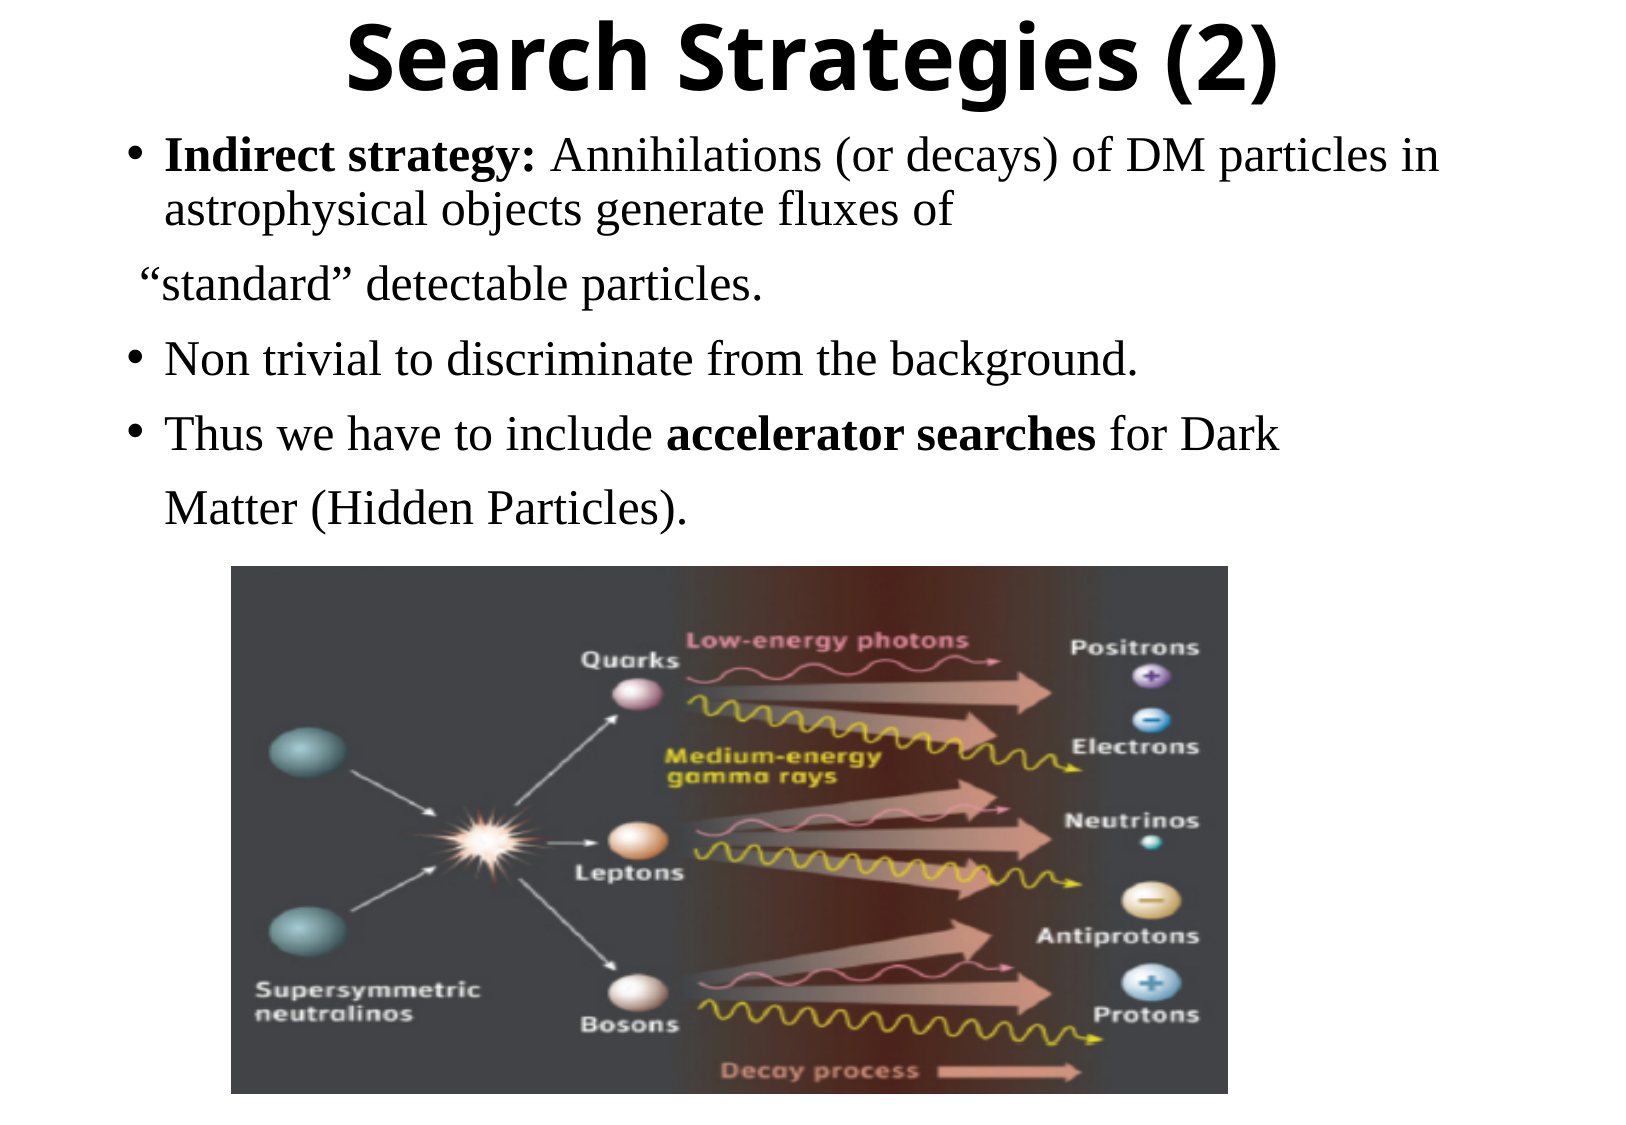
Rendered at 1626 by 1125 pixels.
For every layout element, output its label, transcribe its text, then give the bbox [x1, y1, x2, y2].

title Search Strategies (2) [111, 0, 1514, 120]
picture [231, 566, 1228, 1094]
list Indirect strategy: Annihilations (or decays) of DM particles in astrophysical objects generate fluxes of “standard” detectable particles. Non trivial to discriminate from the background. Thus we have to include accelerator searches for Dark Matter (Hidden Particles). [111, 120, 1514, 1014]
